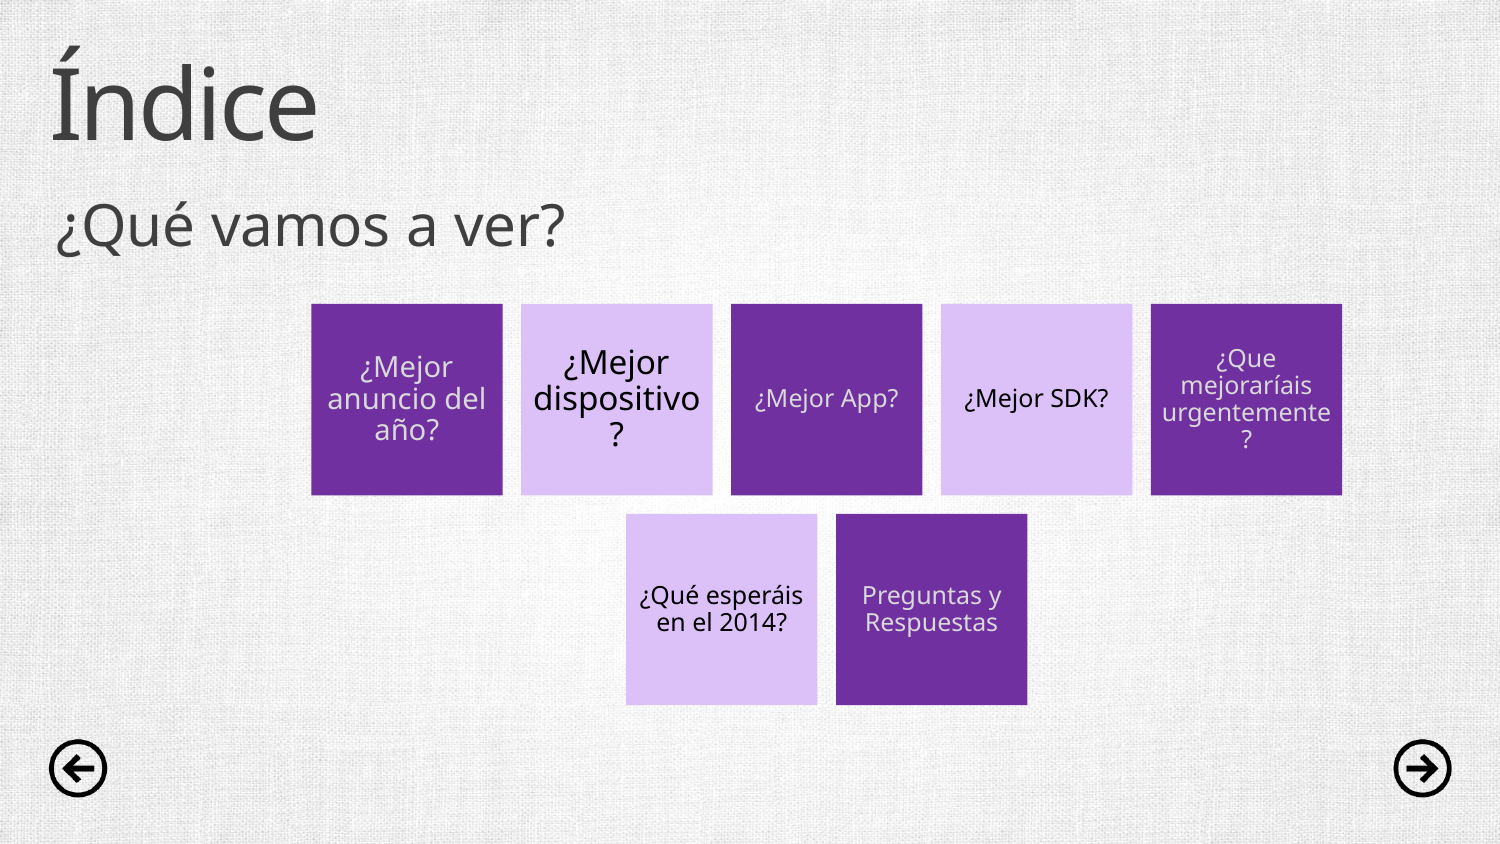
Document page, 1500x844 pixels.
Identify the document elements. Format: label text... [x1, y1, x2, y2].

list ¿Qué vamos a ver? [41, 188, 644, 281]
title Índice [34, 49, 1454, 177]
picture [0, 0, 1500, 844]
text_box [206, 303, 1448, 706]
